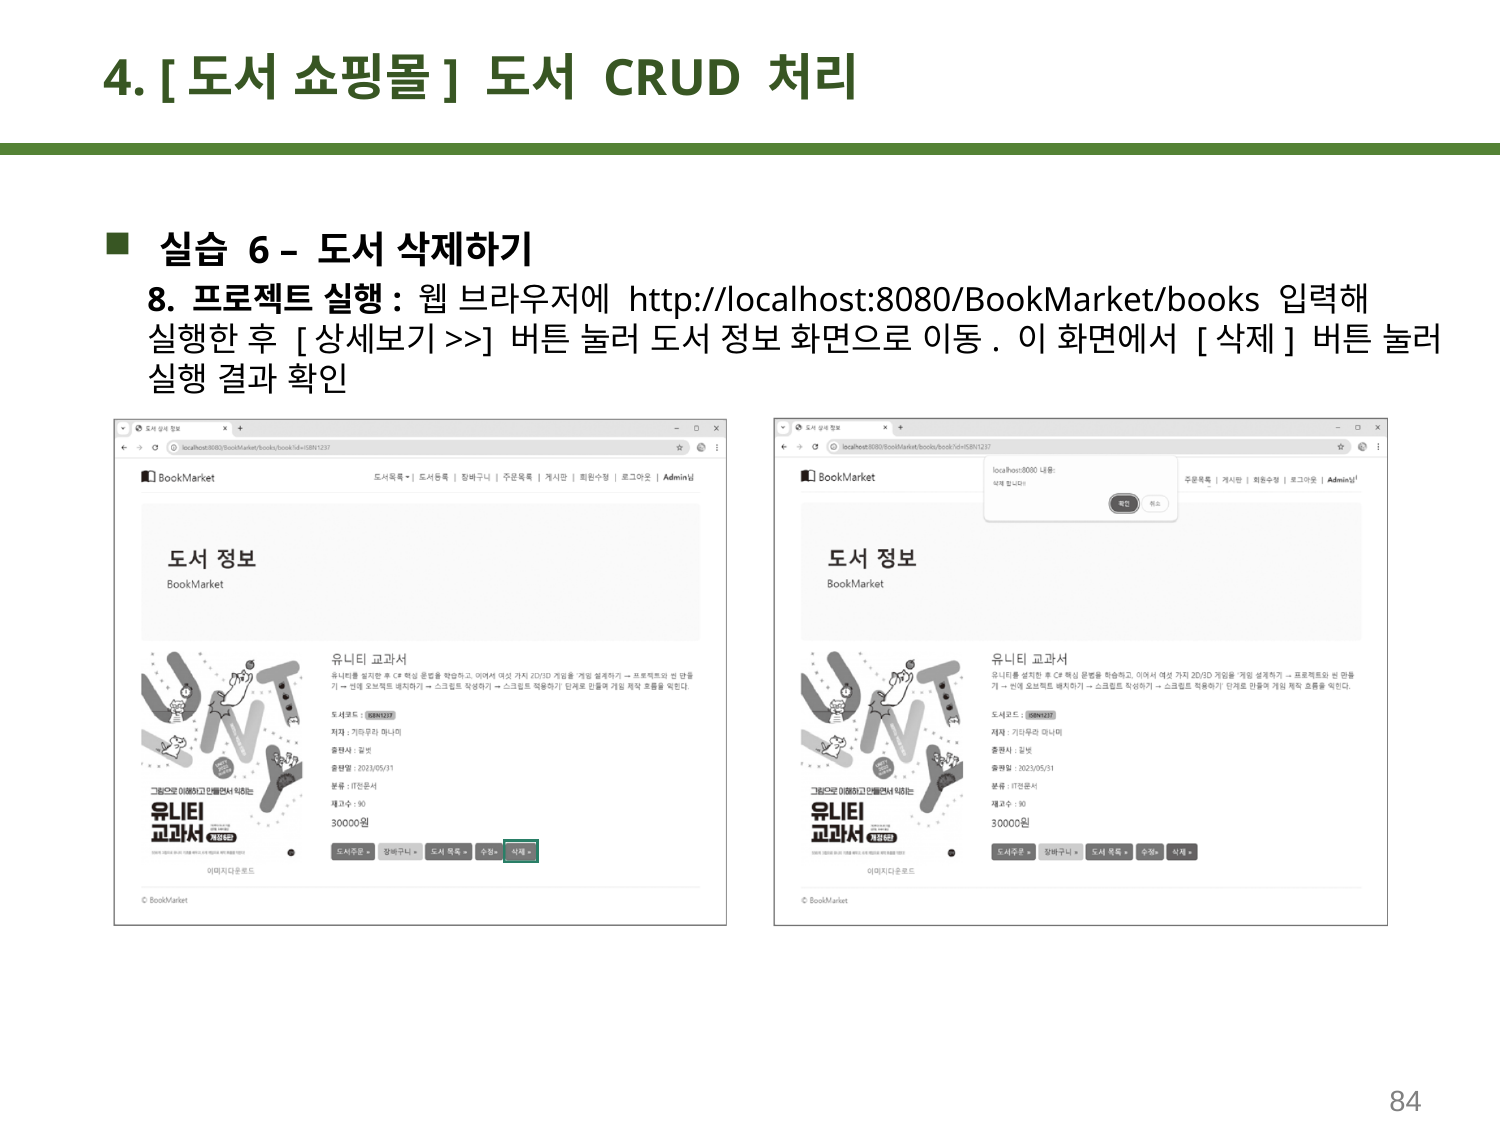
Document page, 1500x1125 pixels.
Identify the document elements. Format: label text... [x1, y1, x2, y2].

picture [770, 415, 1390, 929]
title 4. [도서 쇼핑몰] 도서 CRUD 처리 [88, 30, 1447, 121]
list 실습 6 – 도서 삭제하기 8. 프로젝트 실행: 웹 브라우저에 http://localhost:8080/BookMarket/books 입력해 실행한 후 [상세보기>>] 버튼 눌러 도서 정보 화면으로 이동. 이 화면에서 [삭제] 버튼 눌러 실행 결과 확인 [88, 196, 1459, 1083]
picture [111, 415, 730, 929]
